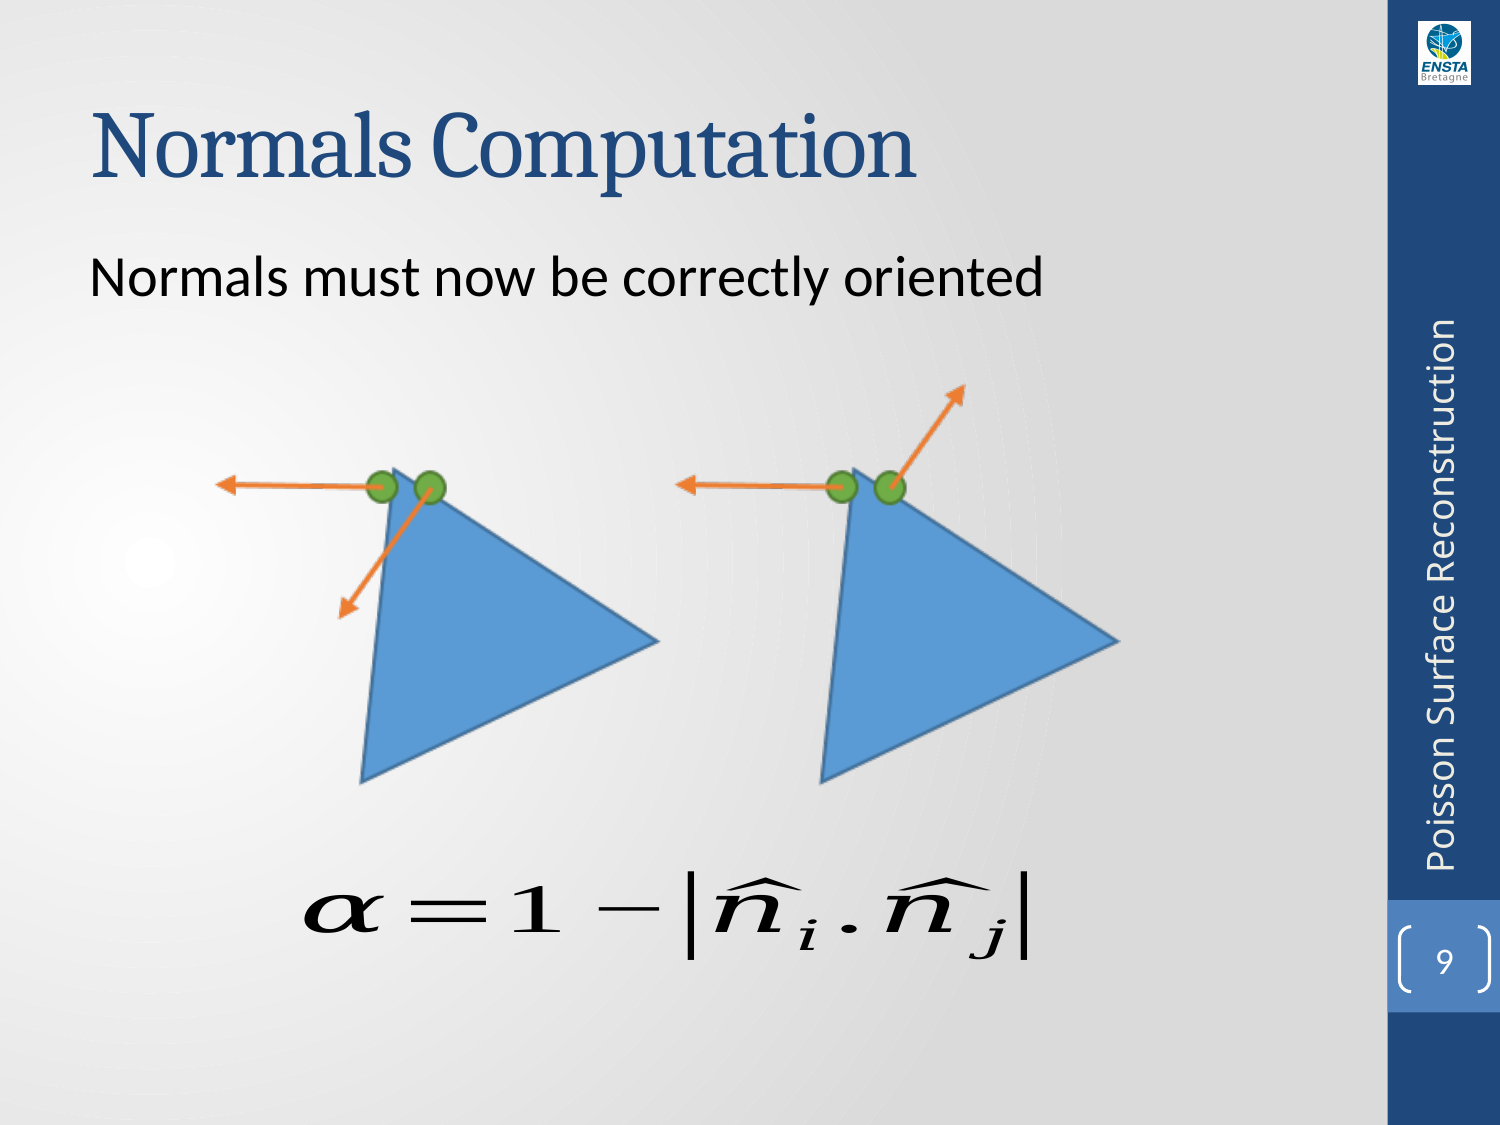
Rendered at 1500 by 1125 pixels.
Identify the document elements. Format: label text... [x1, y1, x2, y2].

title Normals Computation [75, 45, 1325, 231]
slide_number 9 [1397, 925, 1492, 994]
text_box Normals must now be correctly oriented [74, 231, 1347, 386]
picture [1417, 20, 1472, 86]
footer Poisson Surface Reconstruction [1408, 127, 1469, 889]
picture [192, 361, 1122, 787]
